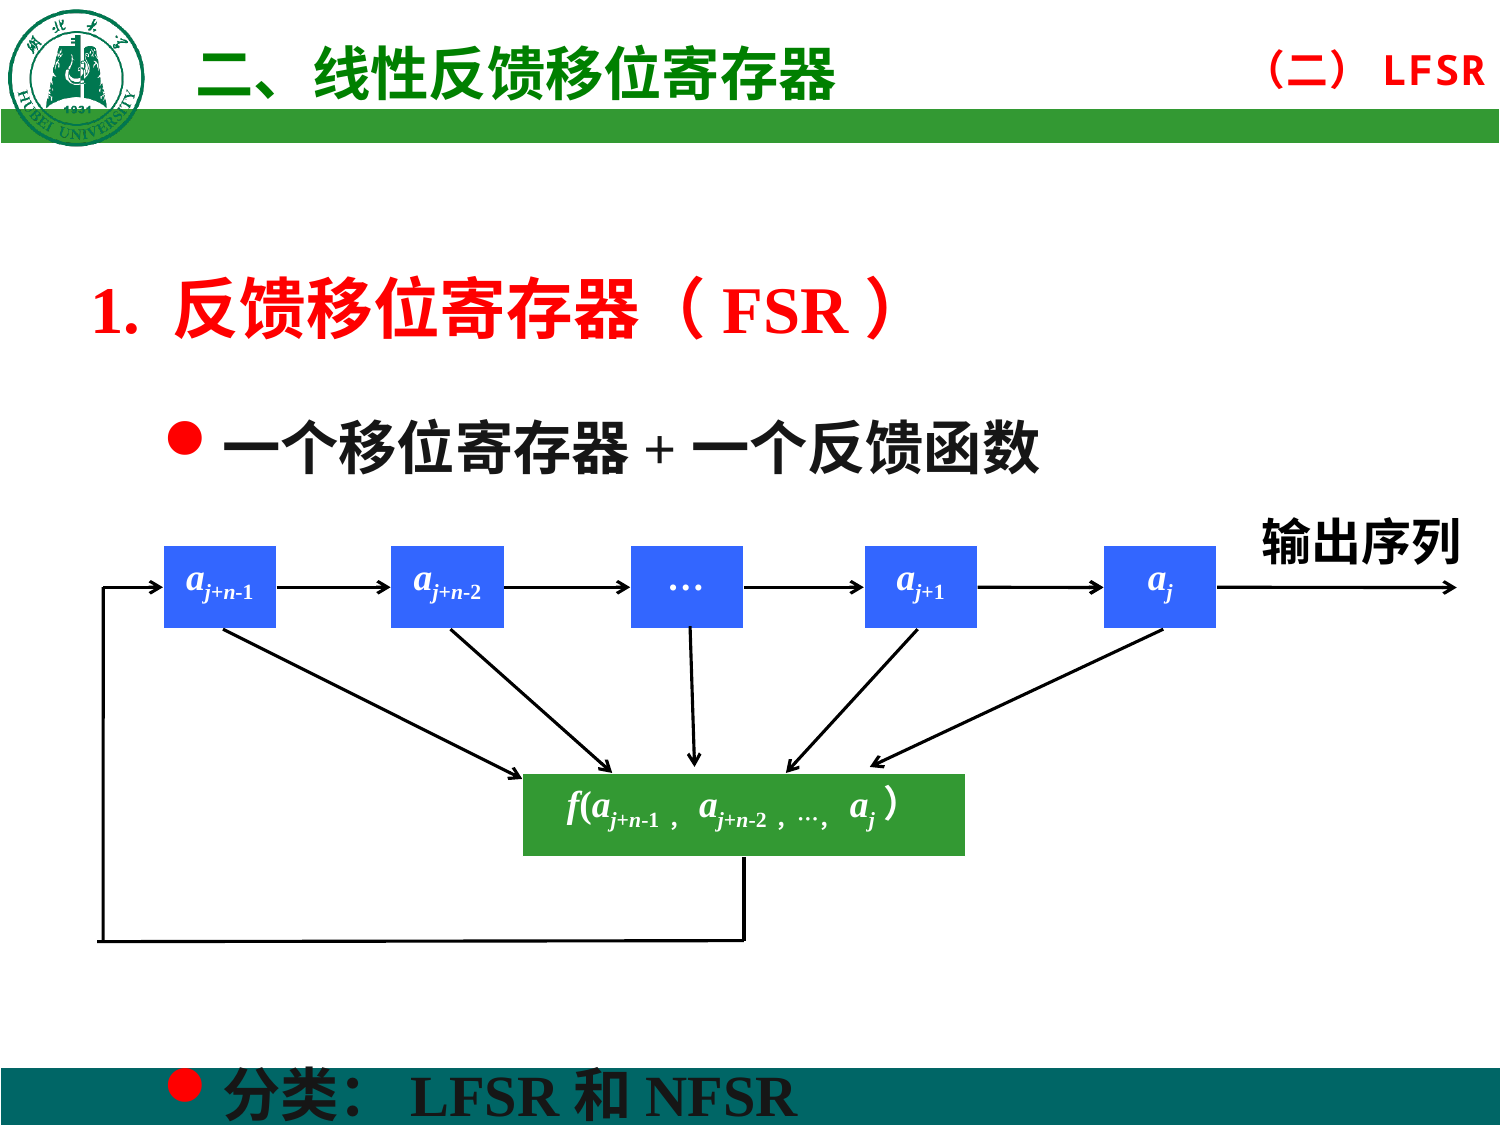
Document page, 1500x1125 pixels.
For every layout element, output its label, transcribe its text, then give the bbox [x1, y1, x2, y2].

picture [0, 0, 167, 175]
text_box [869, 628, 1164, 768]
table_cell 91 [97, 943, 742, 948]
table_cell 91 [747, 589, 853, 593]
text_box aj+n-2 [390, 545, 505, 627]
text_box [450, 628, 613, 774]
list 1. 反馈移位寄存器（FSR） 一个移位寄存器+一个反馈函数 分类：LFSR和NFSR [74, 243, 1500, 1036]
table_cell 91 [1220, 589, 1444, 593]
text_box aj+1 [863, 545, 978, 630]
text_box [222, 628, 452, 780]
text_box f(aj+n-1，aj+n-2，…，aj） ) [522, 772, 966, 857]
text_box aj [1103, 545, 1218, 630]
table_cell 91 [105, 589, 152, 593]
text_box aj+n-1 [162, 545, 277, 630]
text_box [779, 634, 864, 768]
text_box … [630, 545, 744, 630]
table_cell 91 [279, 589, 379, 593]
text_box 输出序列 [1247, 503, 1500, 579]
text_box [689, 625, 695, 768]
picture [0, 1067, 1500, 1125]
table_cell 91 [507, 589, 619, 593]
table_cell 91 [105, 765, 522, 784]
